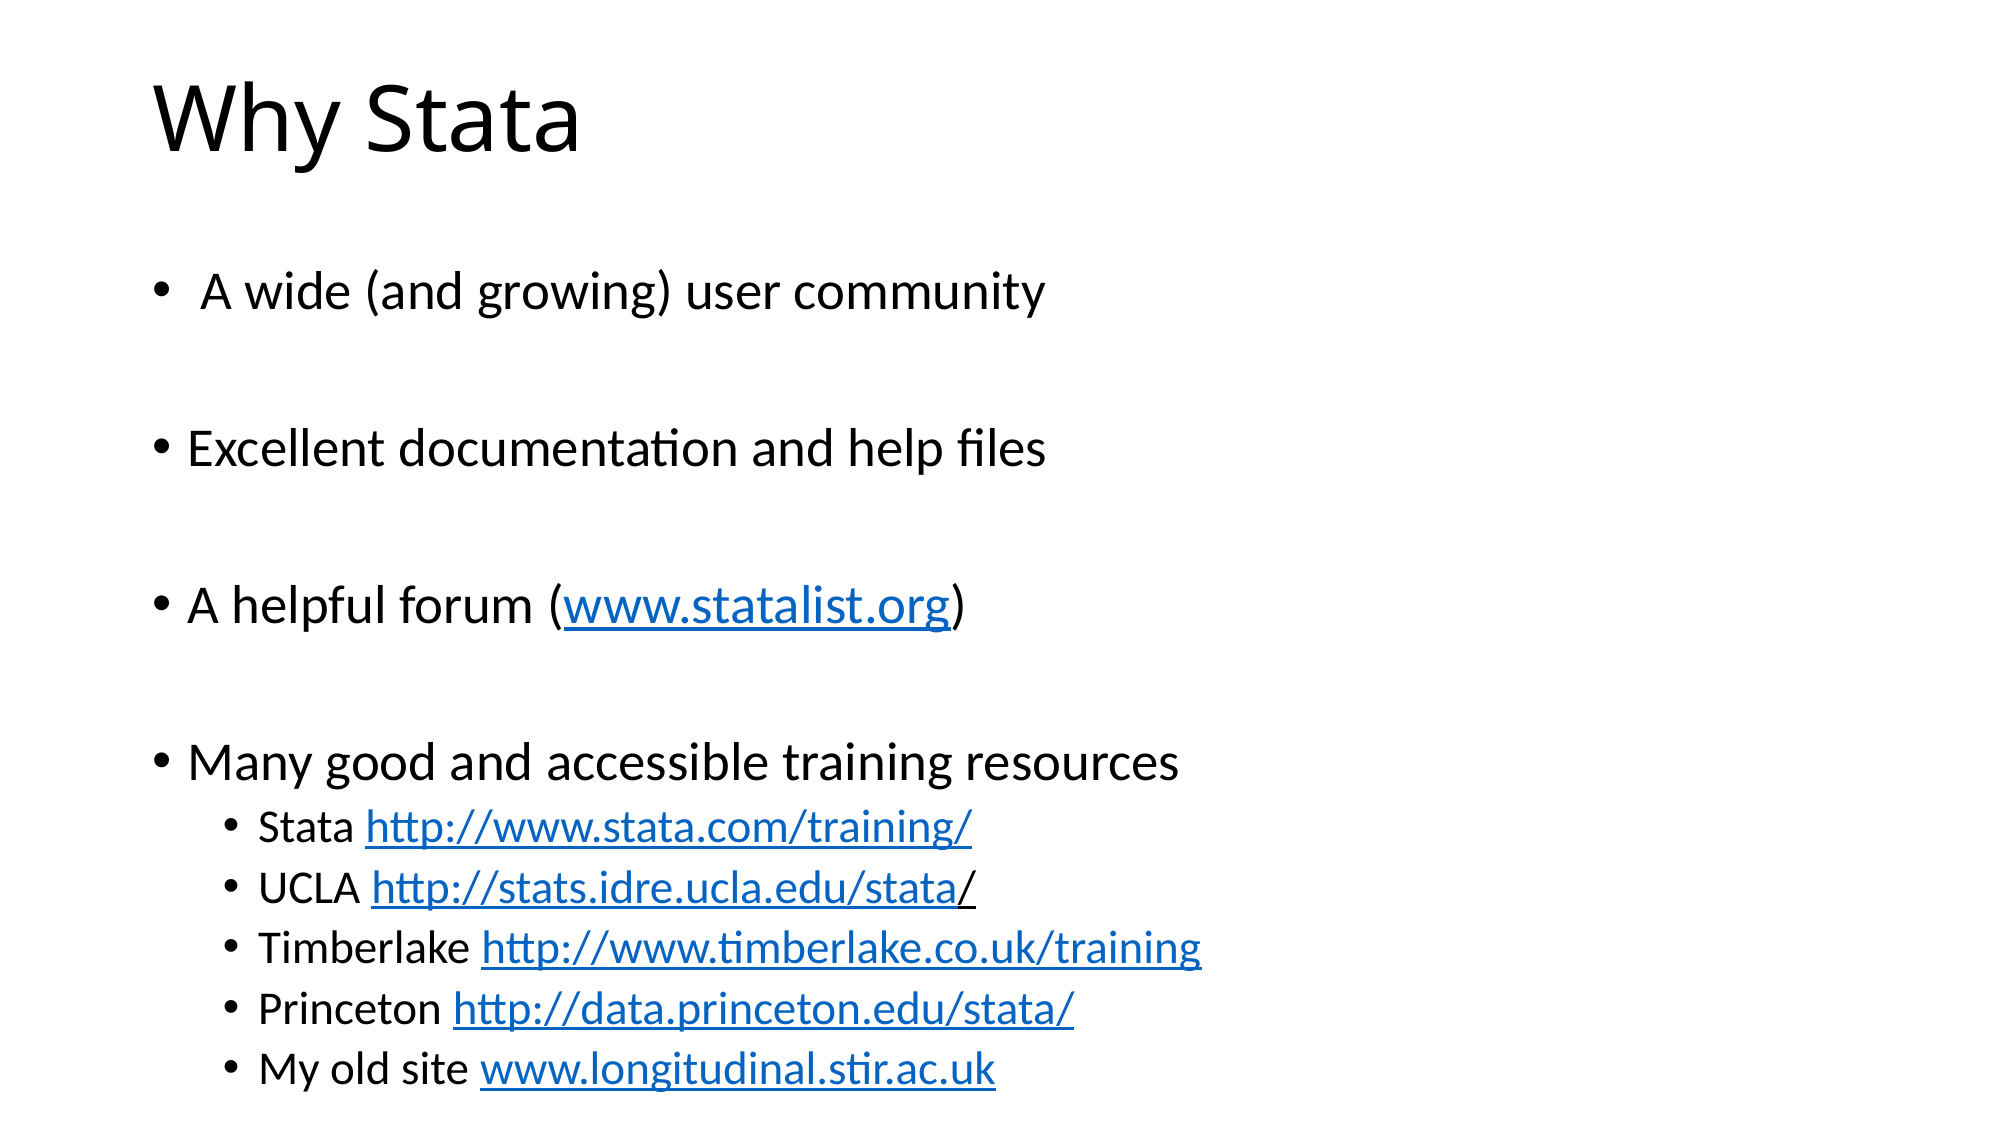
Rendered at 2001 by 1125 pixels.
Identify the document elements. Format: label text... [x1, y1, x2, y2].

list A wide (and growing) user community Excellent documentation and help files A helpful forum (www.statalist.org) Many good and accessible training resources Stata http://www.stata.com/training/ UCLA http://stats.idre.ucla.edu/stata/ Timberlake http://www.timberlake.co.uk/training Princeton http://data.princeton.edu/stata/ My old site www.longitudinal.stir.ac.uk [137, 254, 1863, 1106]
title Why Stata [137, 12, 1863, 231]
